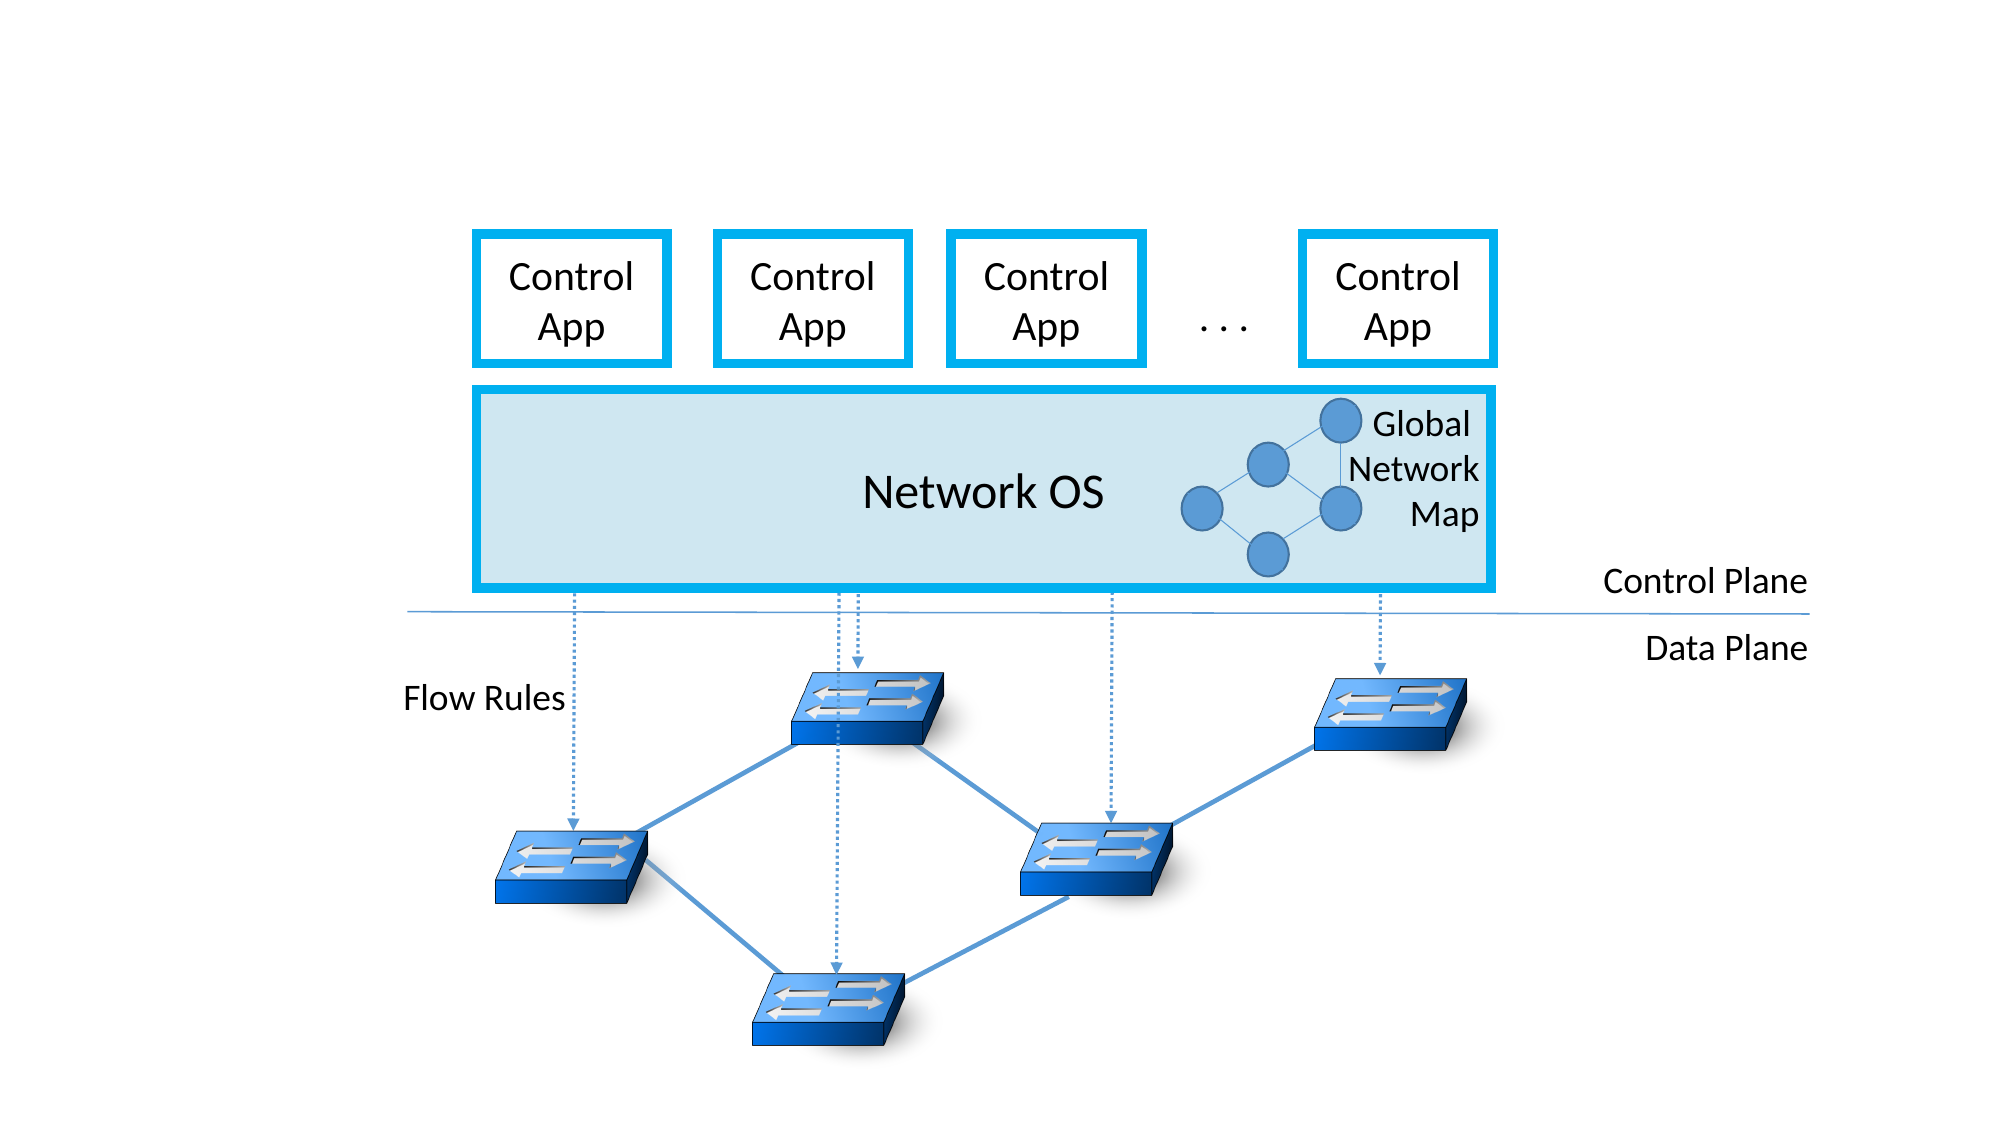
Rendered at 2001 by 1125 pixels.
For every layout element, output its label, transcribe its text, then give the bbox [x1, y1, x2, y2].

text_box Flow Rules [388, 665, 573, 726]
text_box . . . [1183, 282, 1265, 348]
text_box Flow Rules [575, 665, 581, 726]
picture [752, 947, 943, 1070]
text_box Control App [475, 233, 668, 365]
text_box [1154, 743, 1320, 835]
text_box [836, 589, 840, 975]
text_box Control Plane [1588, 548, 1824, 608]
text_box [645, 859, 785, 977]
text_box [891, 896, 1069, 990]
text_box Control App [950, 233, 1143, 365]
text_box Data Plane [1630, 615, 1824, 676]
text_box Control App [716, 233, 909, 365]
text_box Control App [1301, 233, 1494, 365]
picture [840, 646, 982, 768]
picture [791, 646, 836, 768]
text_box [912, 742, 1043, 835]
picture [1020, 796, 1211, 919]
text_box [476, 389, 1496, 589]
picture [1314, 652, 1505, 774]
picture [495, 804, 686, 927]
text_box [633, 732, 816, 835]
